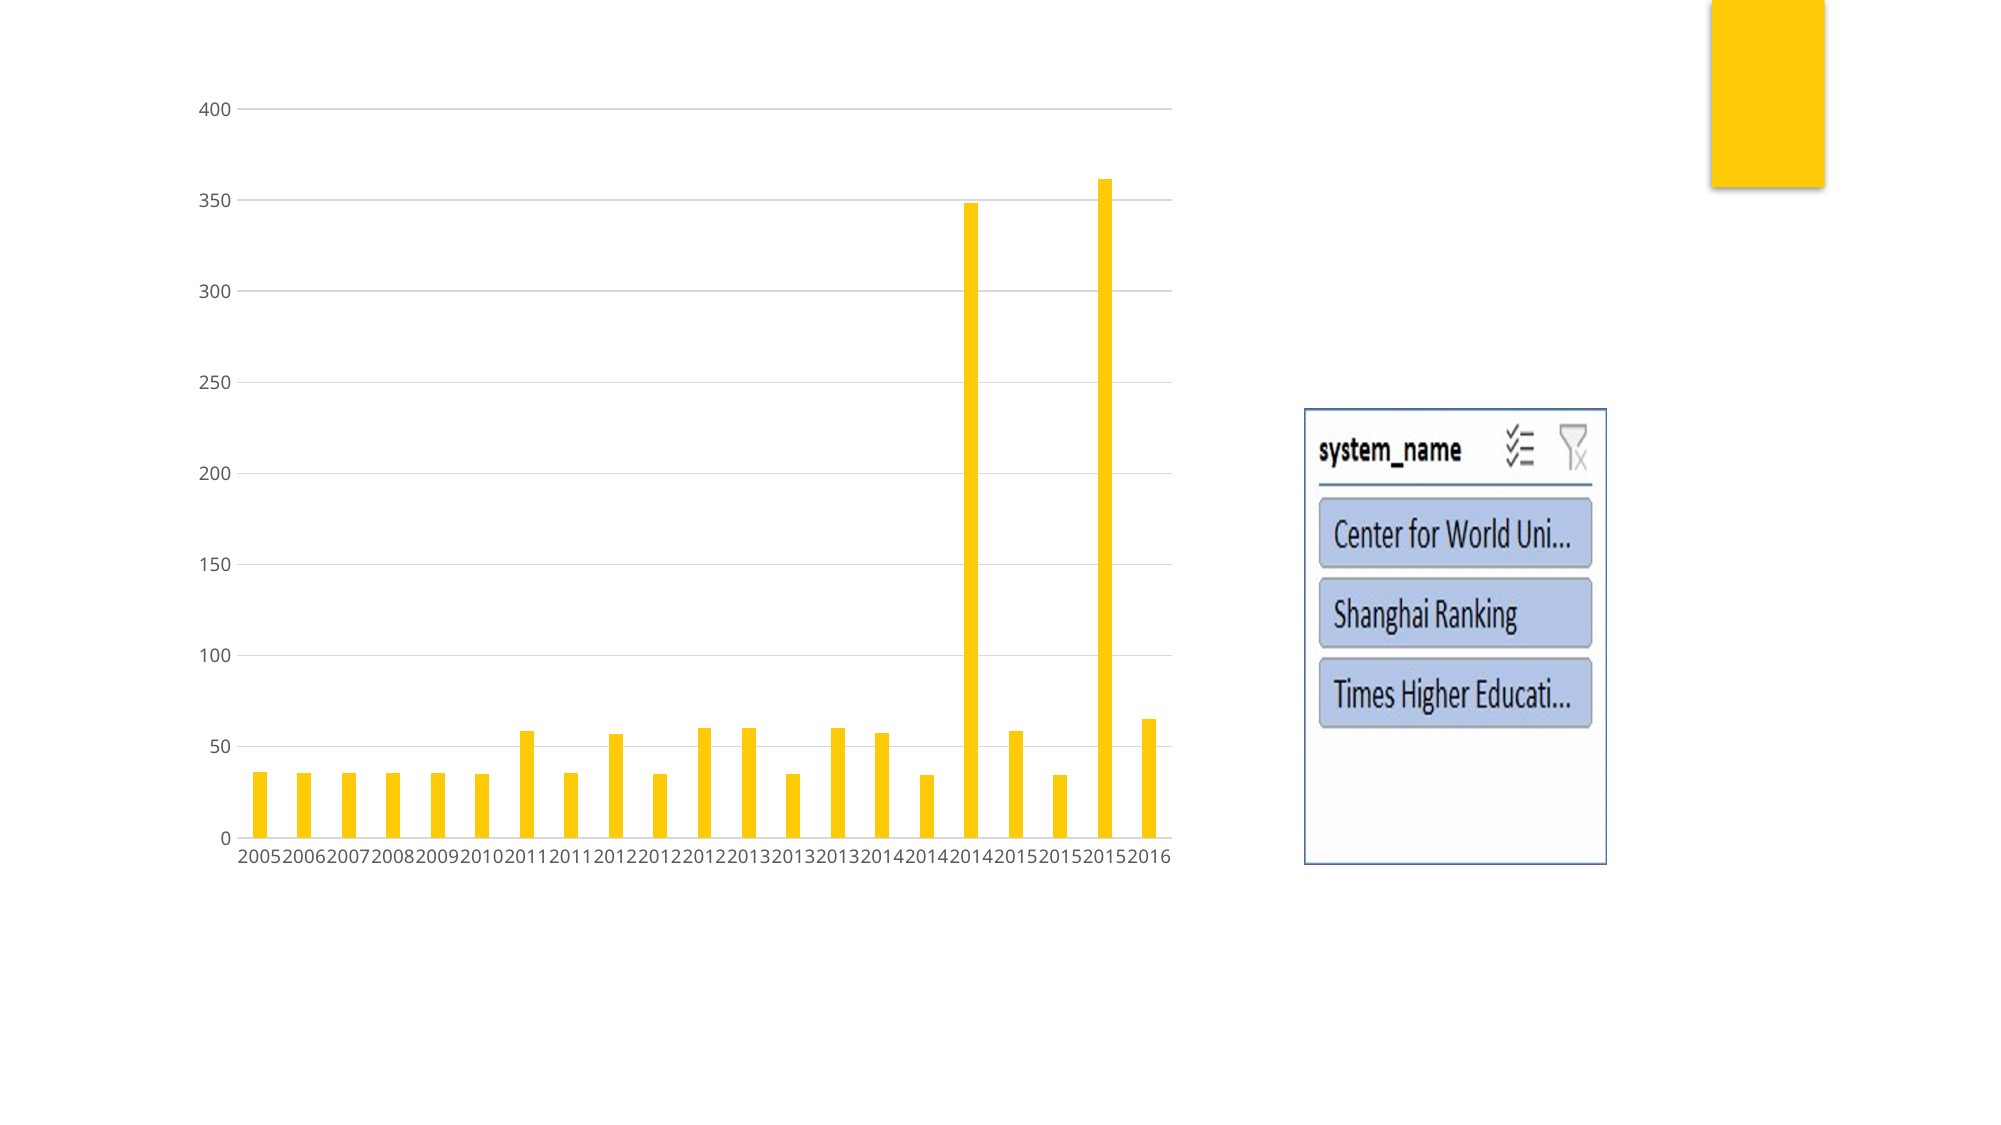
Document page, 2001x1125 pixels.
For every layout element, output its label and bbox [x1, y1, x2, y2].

picture [1303, 408, 1607, 865]
chart [154, 66, 1226, 979]
